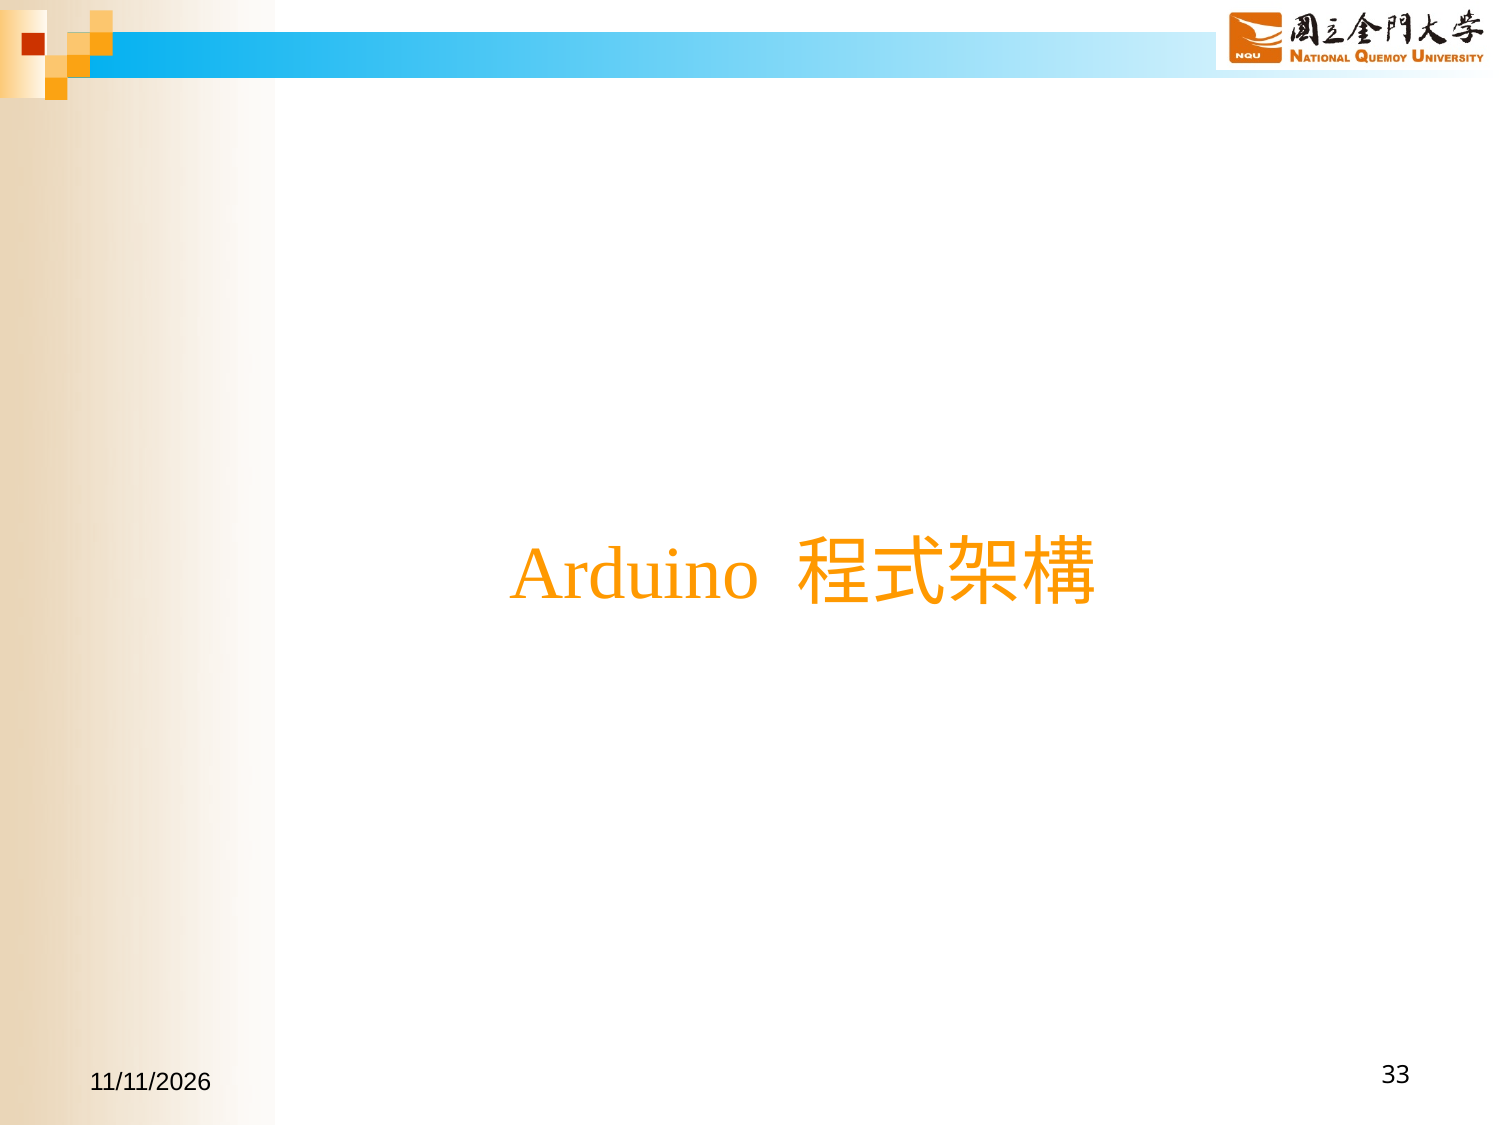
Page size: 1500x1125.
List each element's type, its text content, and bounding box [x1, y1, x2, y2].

picture [1216, 1, 1499, 70]
title Arduino 程式架構 [230, 456, 1376, 682]
text_box 33 [1074, 1024, 1425, 1100]
text_box 2017/6/24 [75, 1024, 425, 1103]
